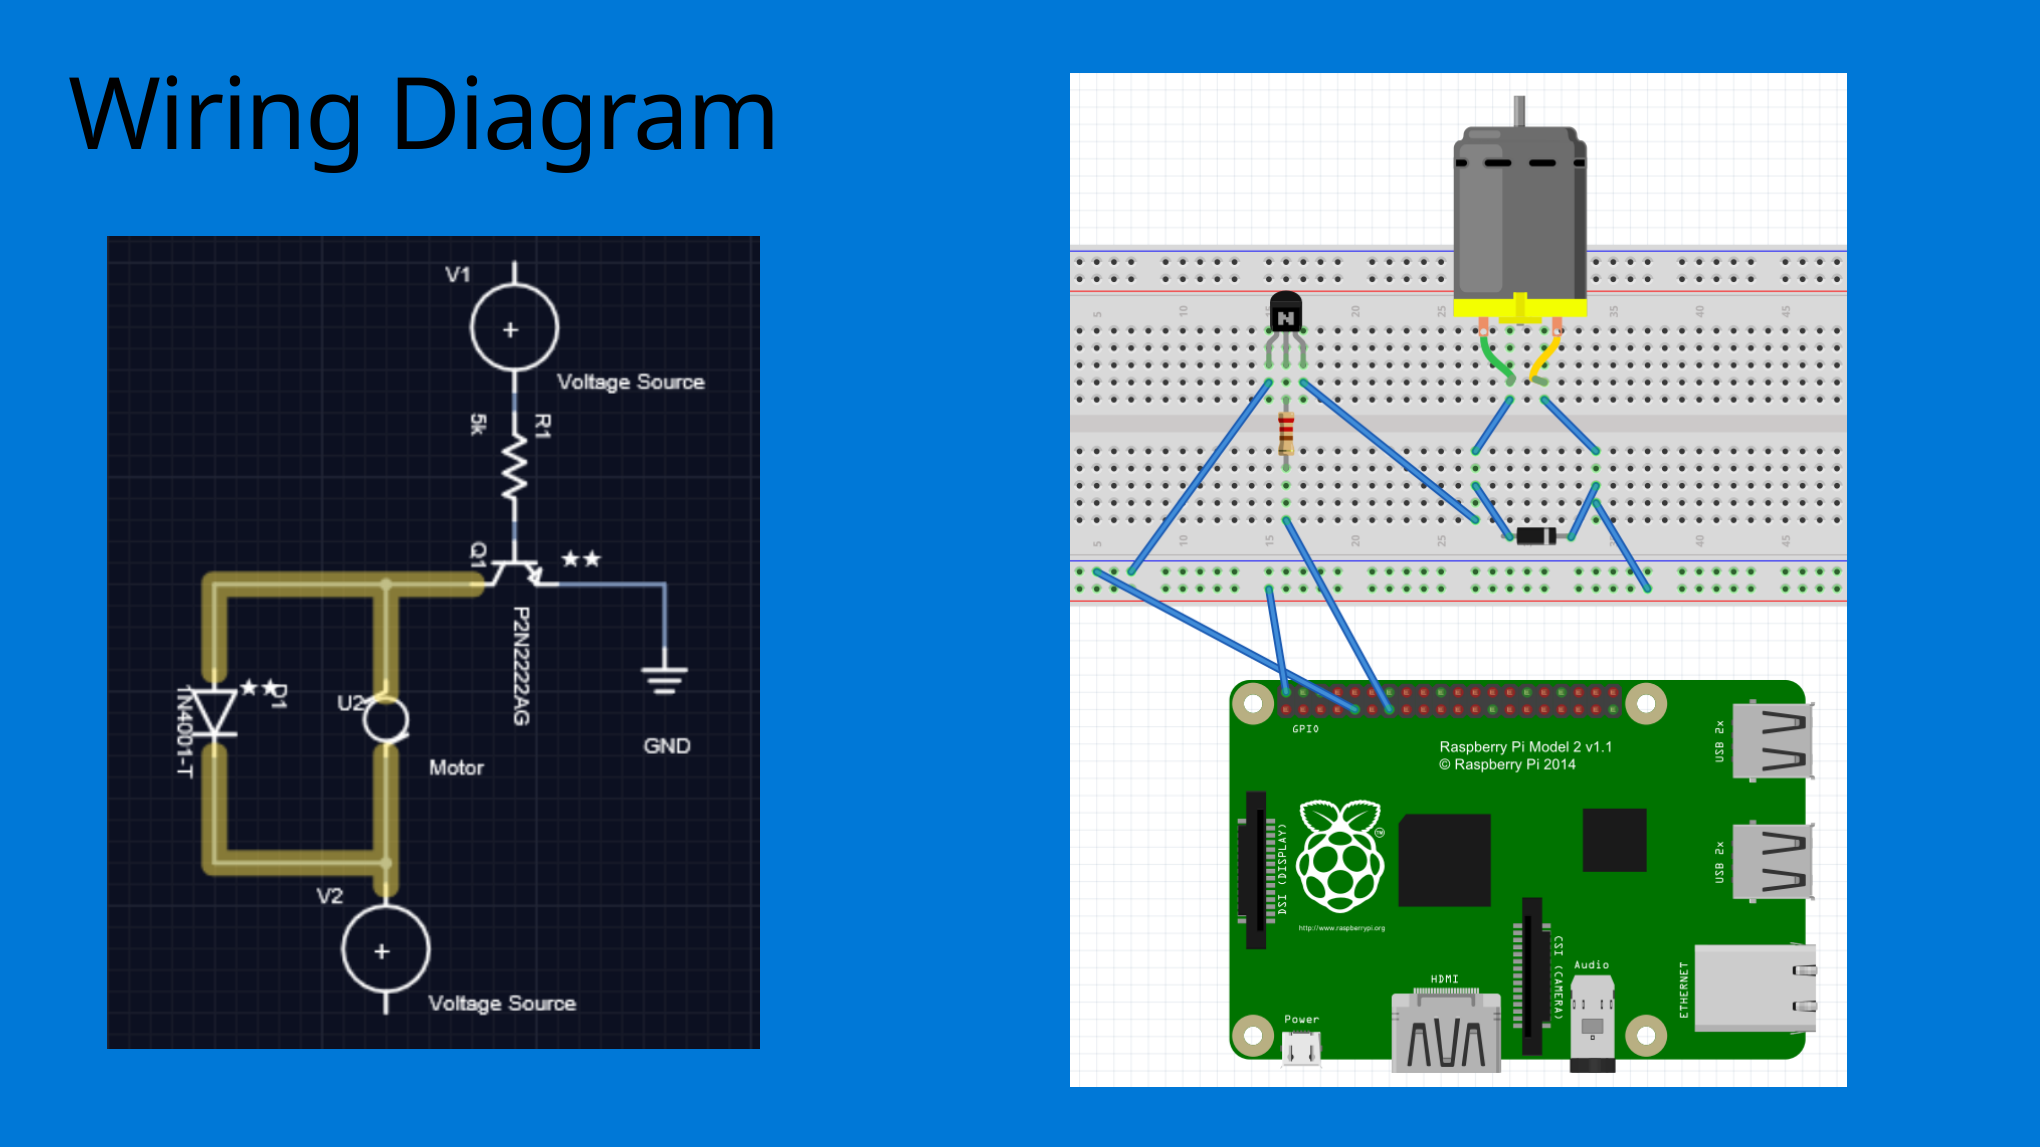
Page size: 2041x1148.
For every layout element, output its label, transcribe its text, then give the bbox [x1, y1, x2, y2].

title Wiring Diagram [45, 48, 1996, 199]
picture [1069, 73, 1847, 1087]
picture [107, 235, 761, 1049]
